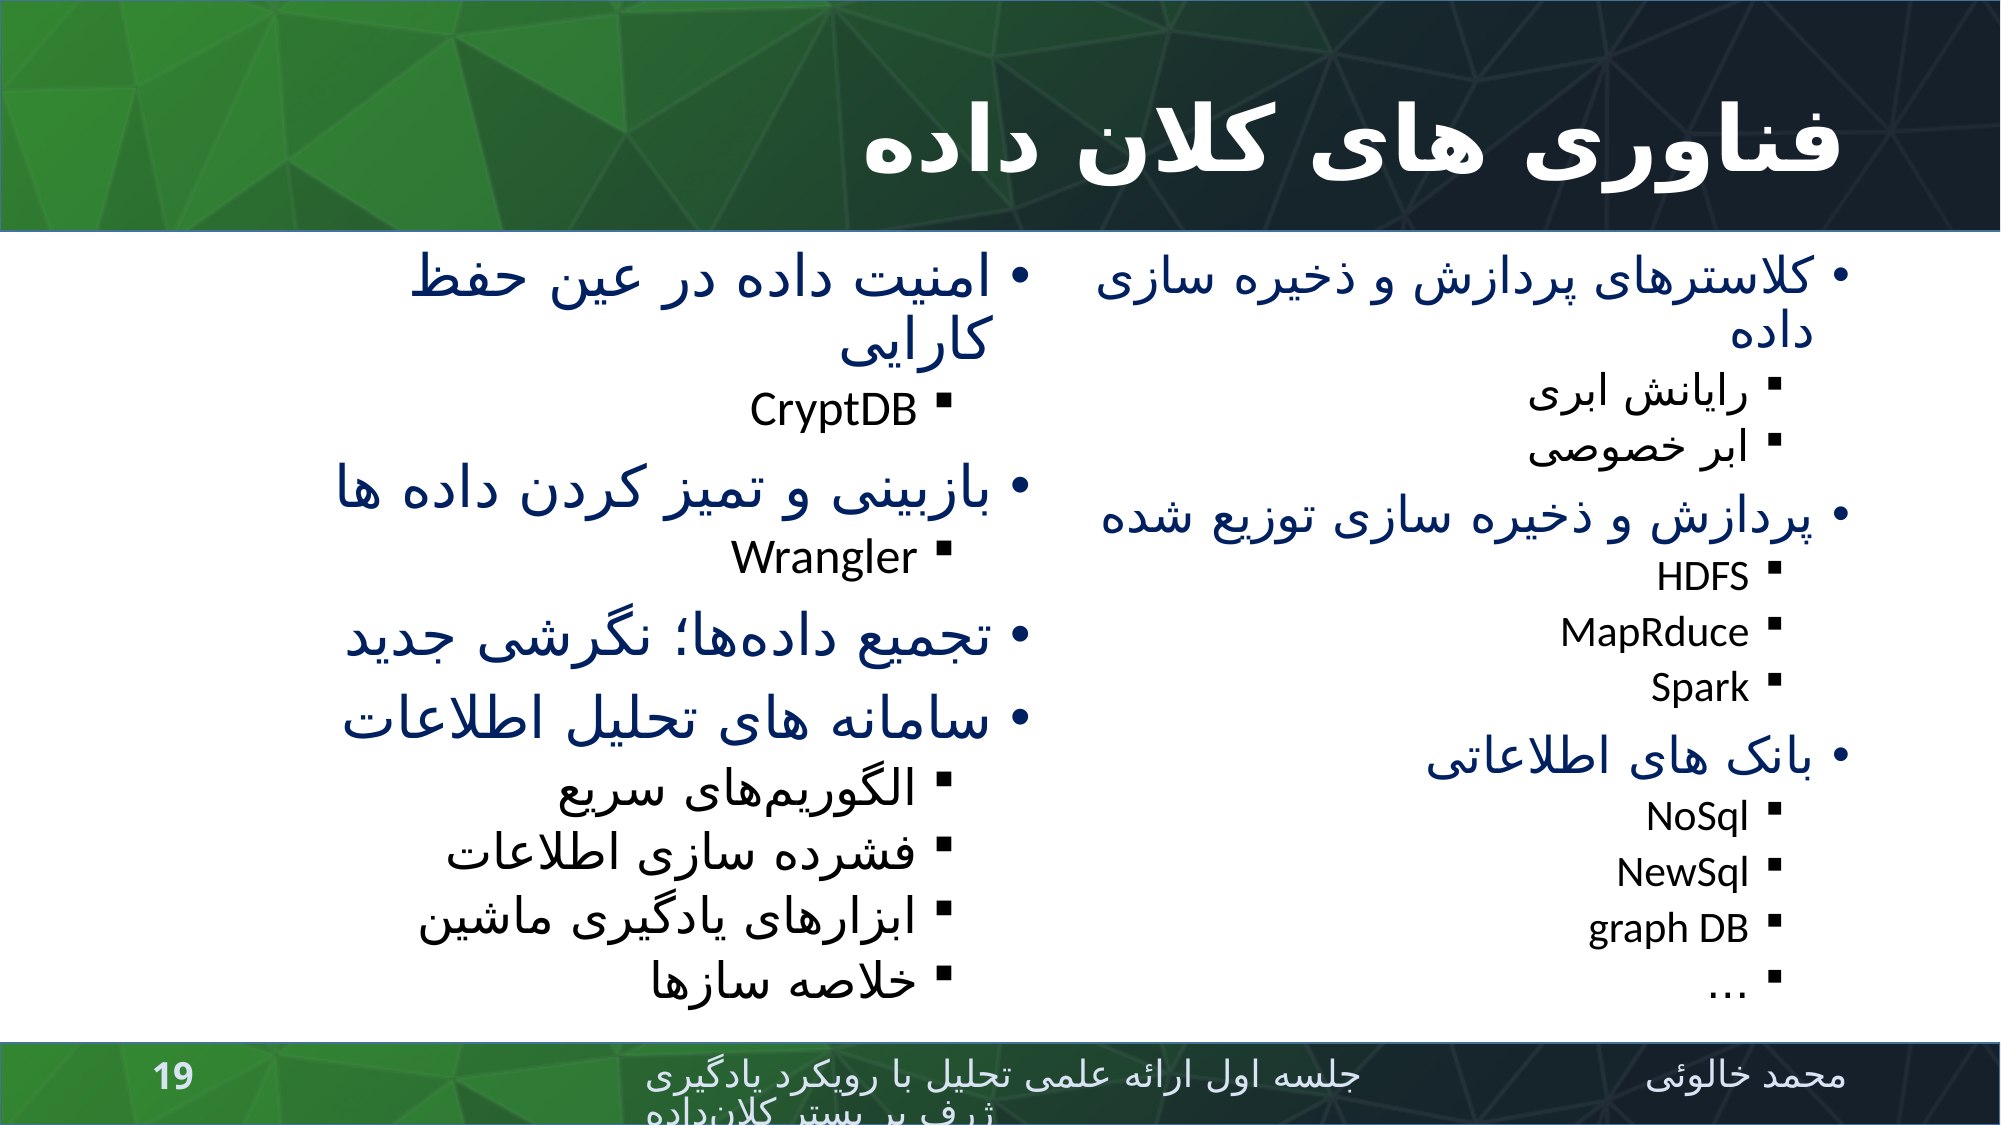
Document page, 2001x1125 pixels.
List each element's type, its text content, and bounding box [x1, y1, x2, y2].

slide_number 19 [137, 1046, 588, 1107]
slide_number محمد خالوئی [1412, 1042, 1863, 1103]
picture [1, 1, 2001, 230]
picture [1, 1044, 1999, 1124]
list کلاسترهای پردازش و ذخیره سازی داده رایانش ابری ابر خصوصی پردازش و ذخیره سازی توزیع شده HDFS MapRduce Spark بانک های اطلاعاتی NoSql NewSql graph DB … [1070, 242, 1863, 1027]
text_box امنیت داده در عین حفظ کارایی CryptDB بازبینی و تمیز کردن داده ها Wrangler تجمیع داده‌ها؛ نگرشی جدید سامانه های تحلیل اطلاعات الگوریم‌های سریع فشرده سازی اطلاعات ابزارهای یادگیری ماشین خلاصه سازها [253, 238, 1046, 1023]
footer جلسه اول ارائه علمی تحلیل با رویکرد یادگیری‌ژرف بر بستر کلان‌داده [630, 1042, 1383, 1103]
title فناوری های کلان داده [137, 59, 1863, 223]
